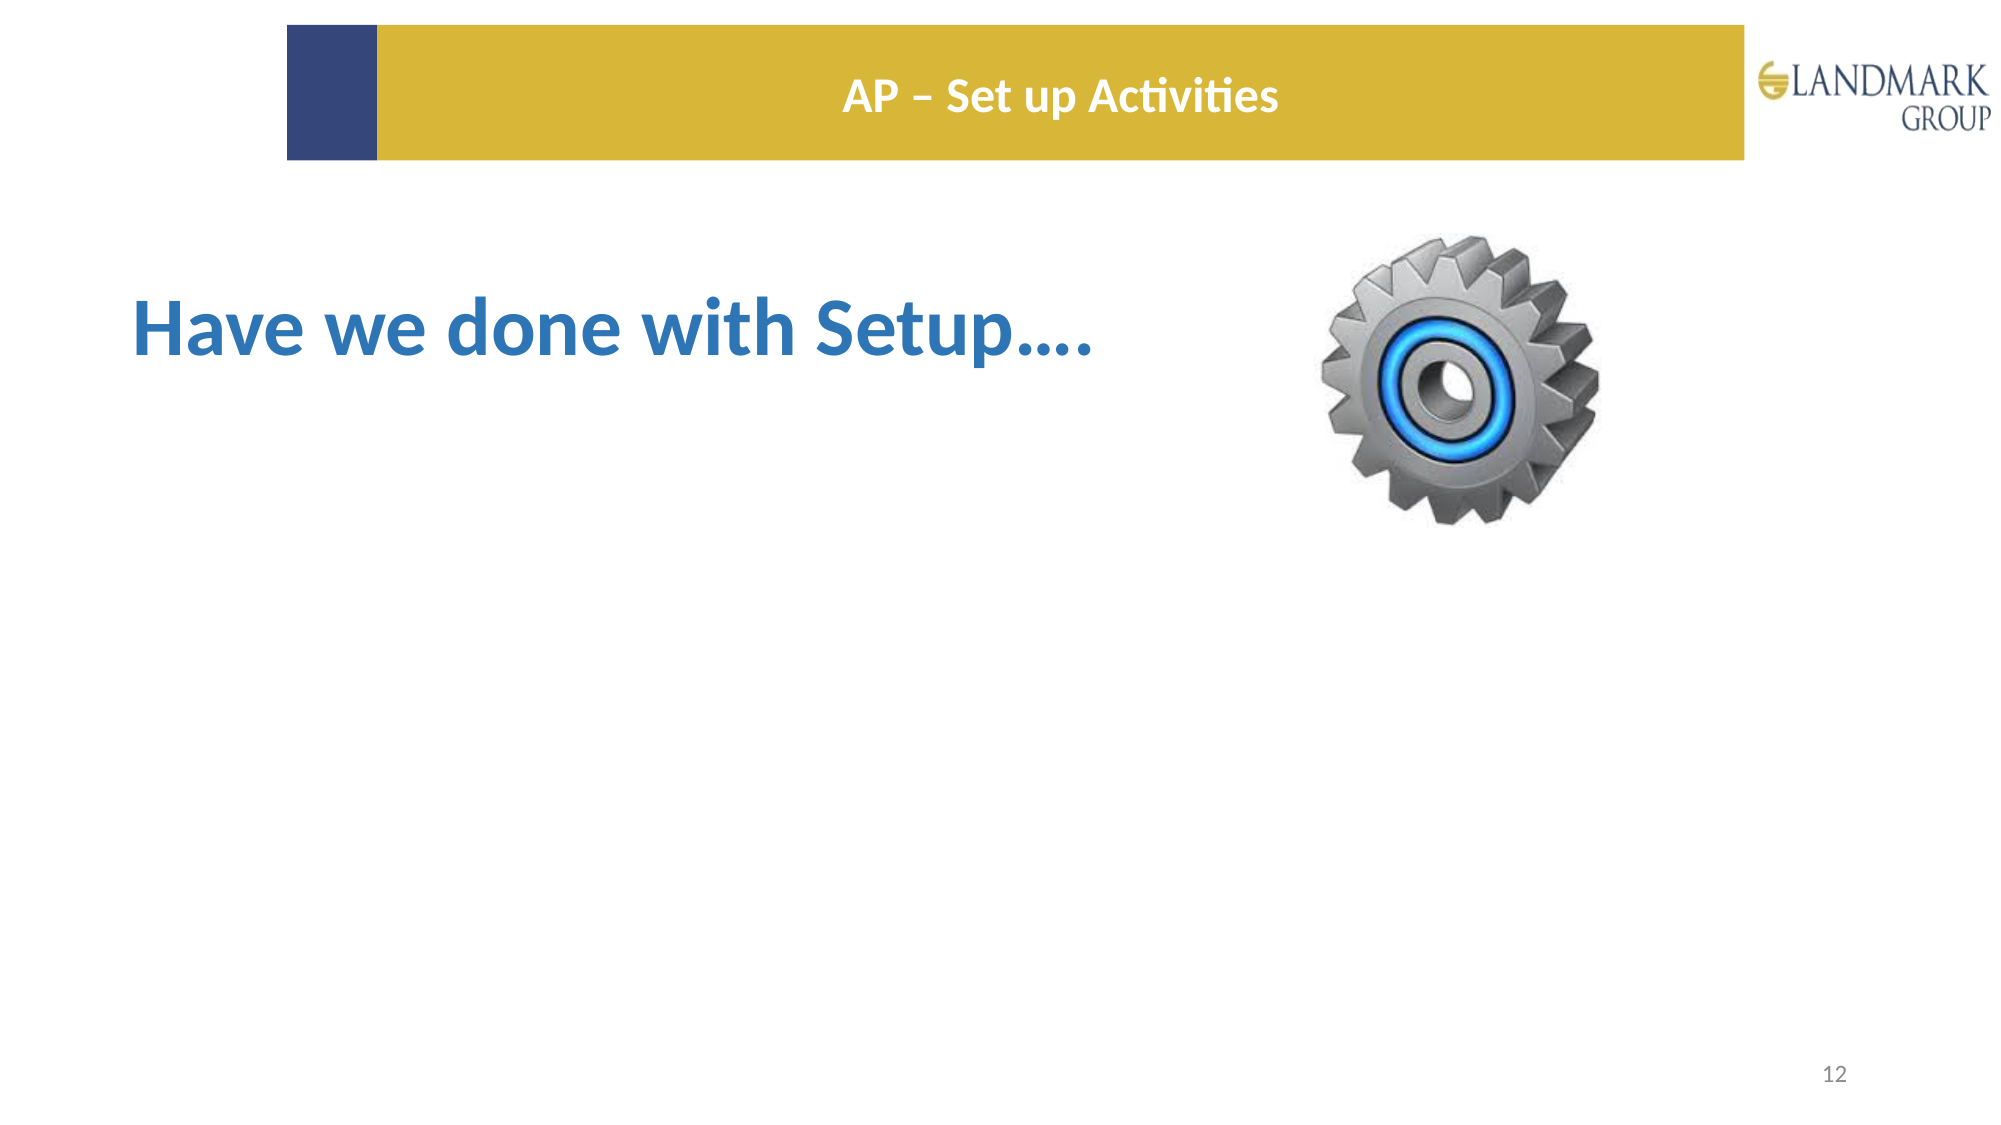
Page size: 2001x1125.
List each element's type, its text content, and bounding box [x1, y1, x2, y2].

slide_number 12 [1412, 1042, 1863, 1103]
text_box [286, 24, 1745, 161]
picture [1313, 233, 1608, 528]
subtitle Have we done with Setup…. [80, 276, 1168, 780]
picture [1749, 47, 2000, 140]
